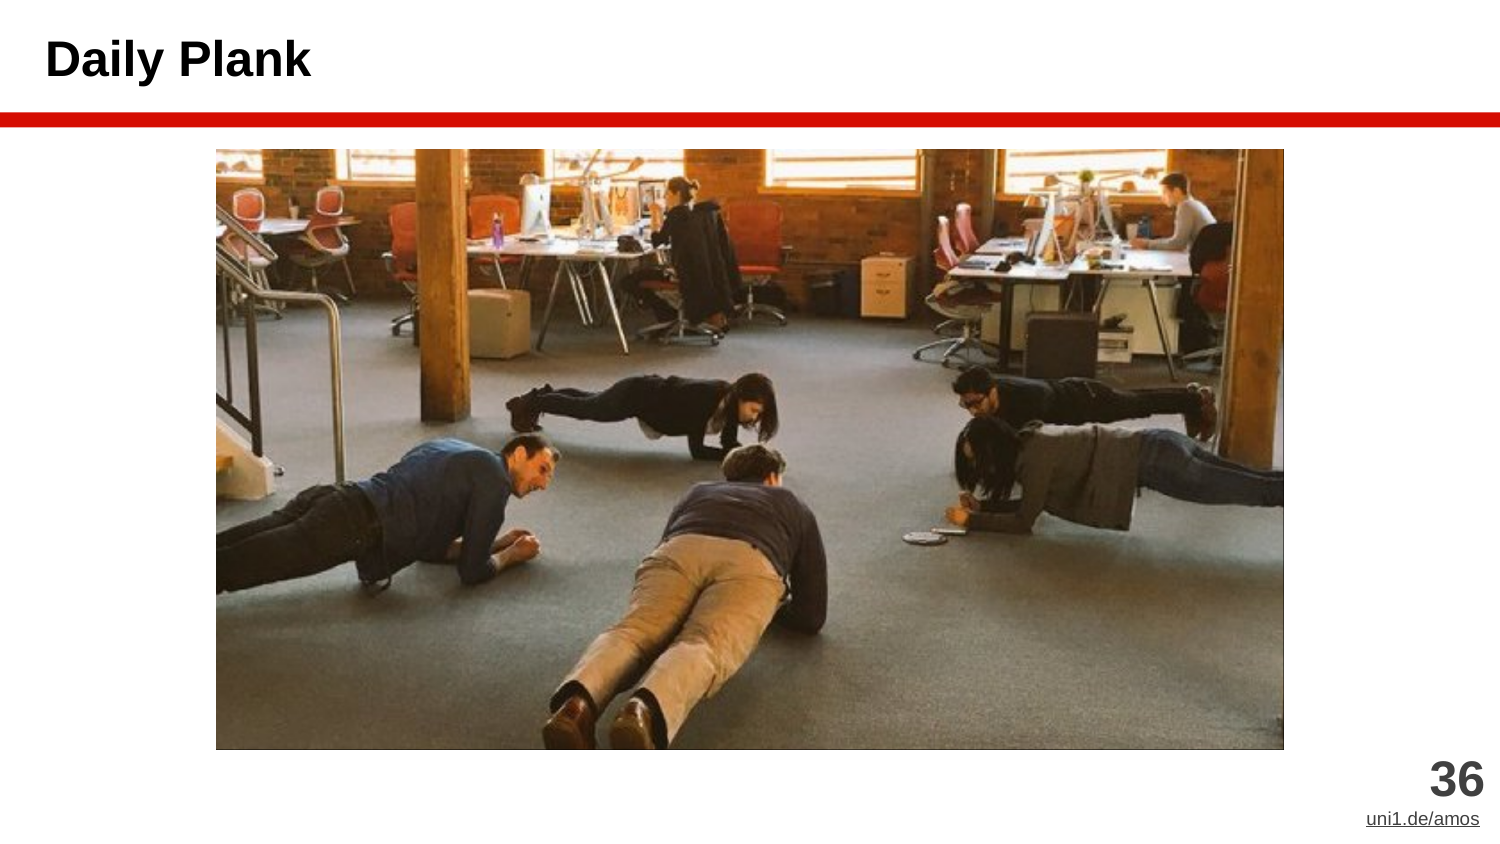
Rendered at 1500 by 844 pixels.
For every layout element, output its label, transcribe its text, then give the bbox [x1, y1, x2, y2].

picture [215, 149, 1285, 751]
title Daily Plank [0, 0, 1500, 113]
slide_number ‹#› uni1.de/amos [1200, 693, 1500, 844]
